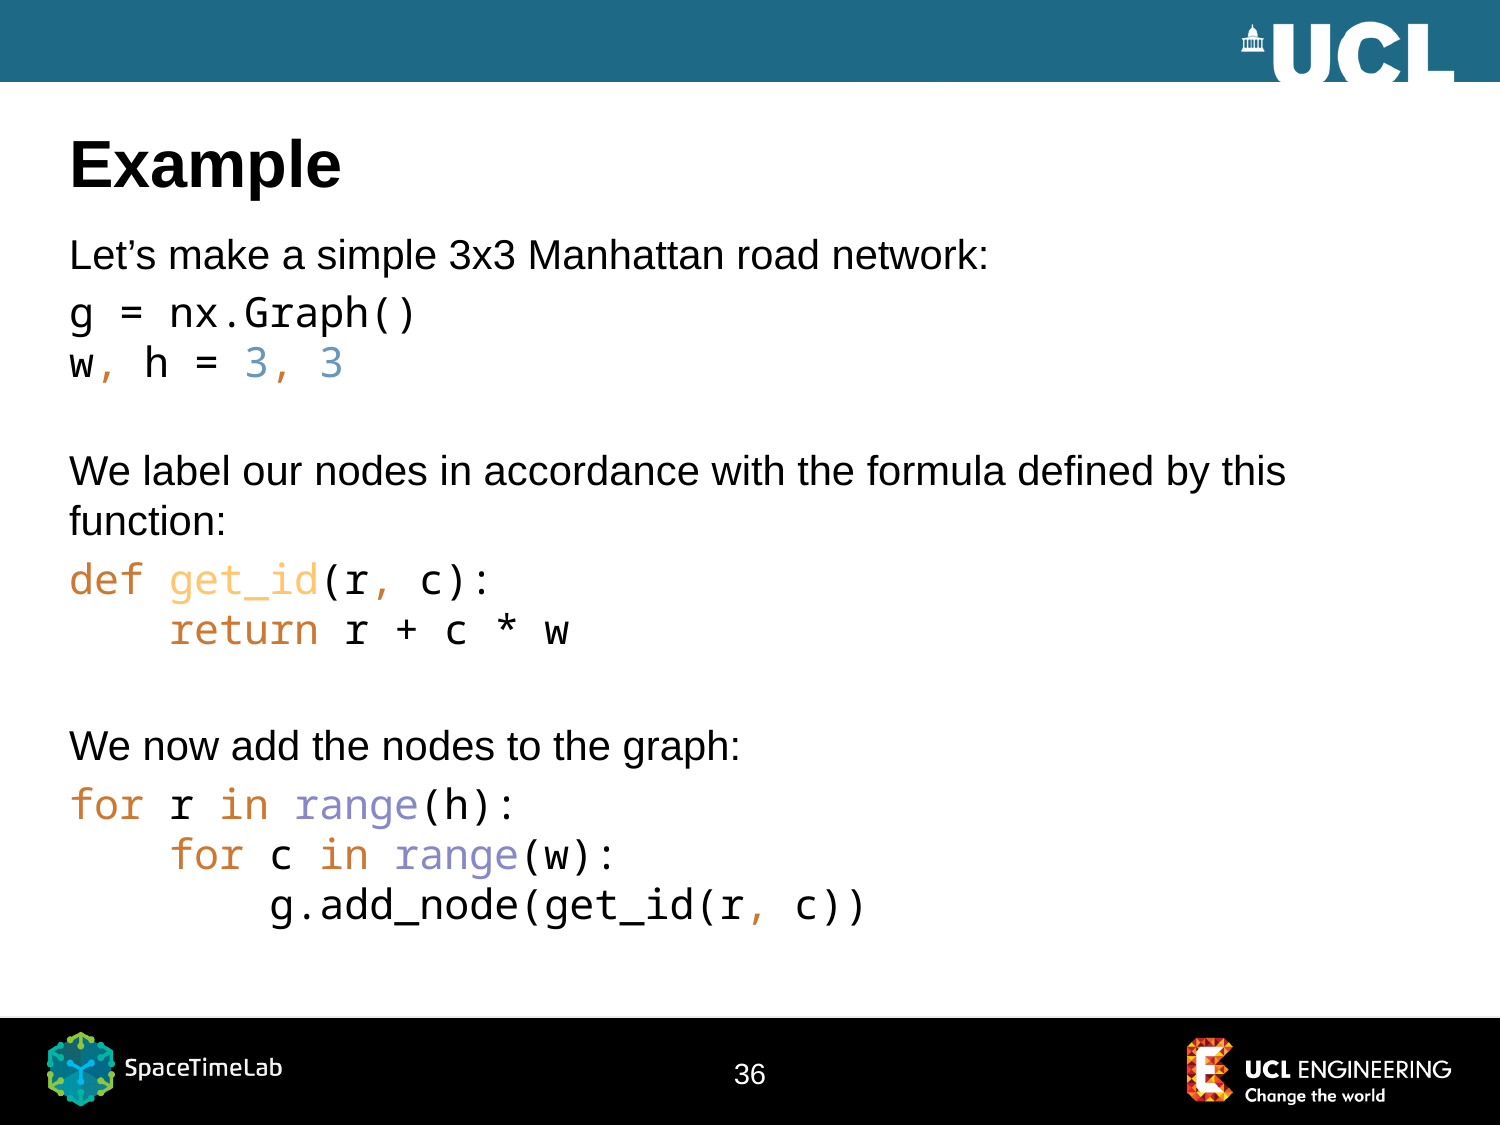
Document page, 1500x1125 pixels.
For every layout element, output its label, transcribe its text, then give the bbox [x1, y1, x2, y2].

picture [0, 990, 1500, 1125]
title Example [54, 113, 1447, 197]
footer 36 [496, 1042, 1004, 1103]
list Let’s make a simple 3x3 Manhattan road network: g = nx.Graph() w, h = 3, 3 We label our nodes in accordance with the formula defined by this function: def get_id(r, c): return r + c * w We now add the nodes to the graph: for r in range(h): for c in range(w): g.add_node(get_id(r, c)) [54, 219, 1447, 988]
